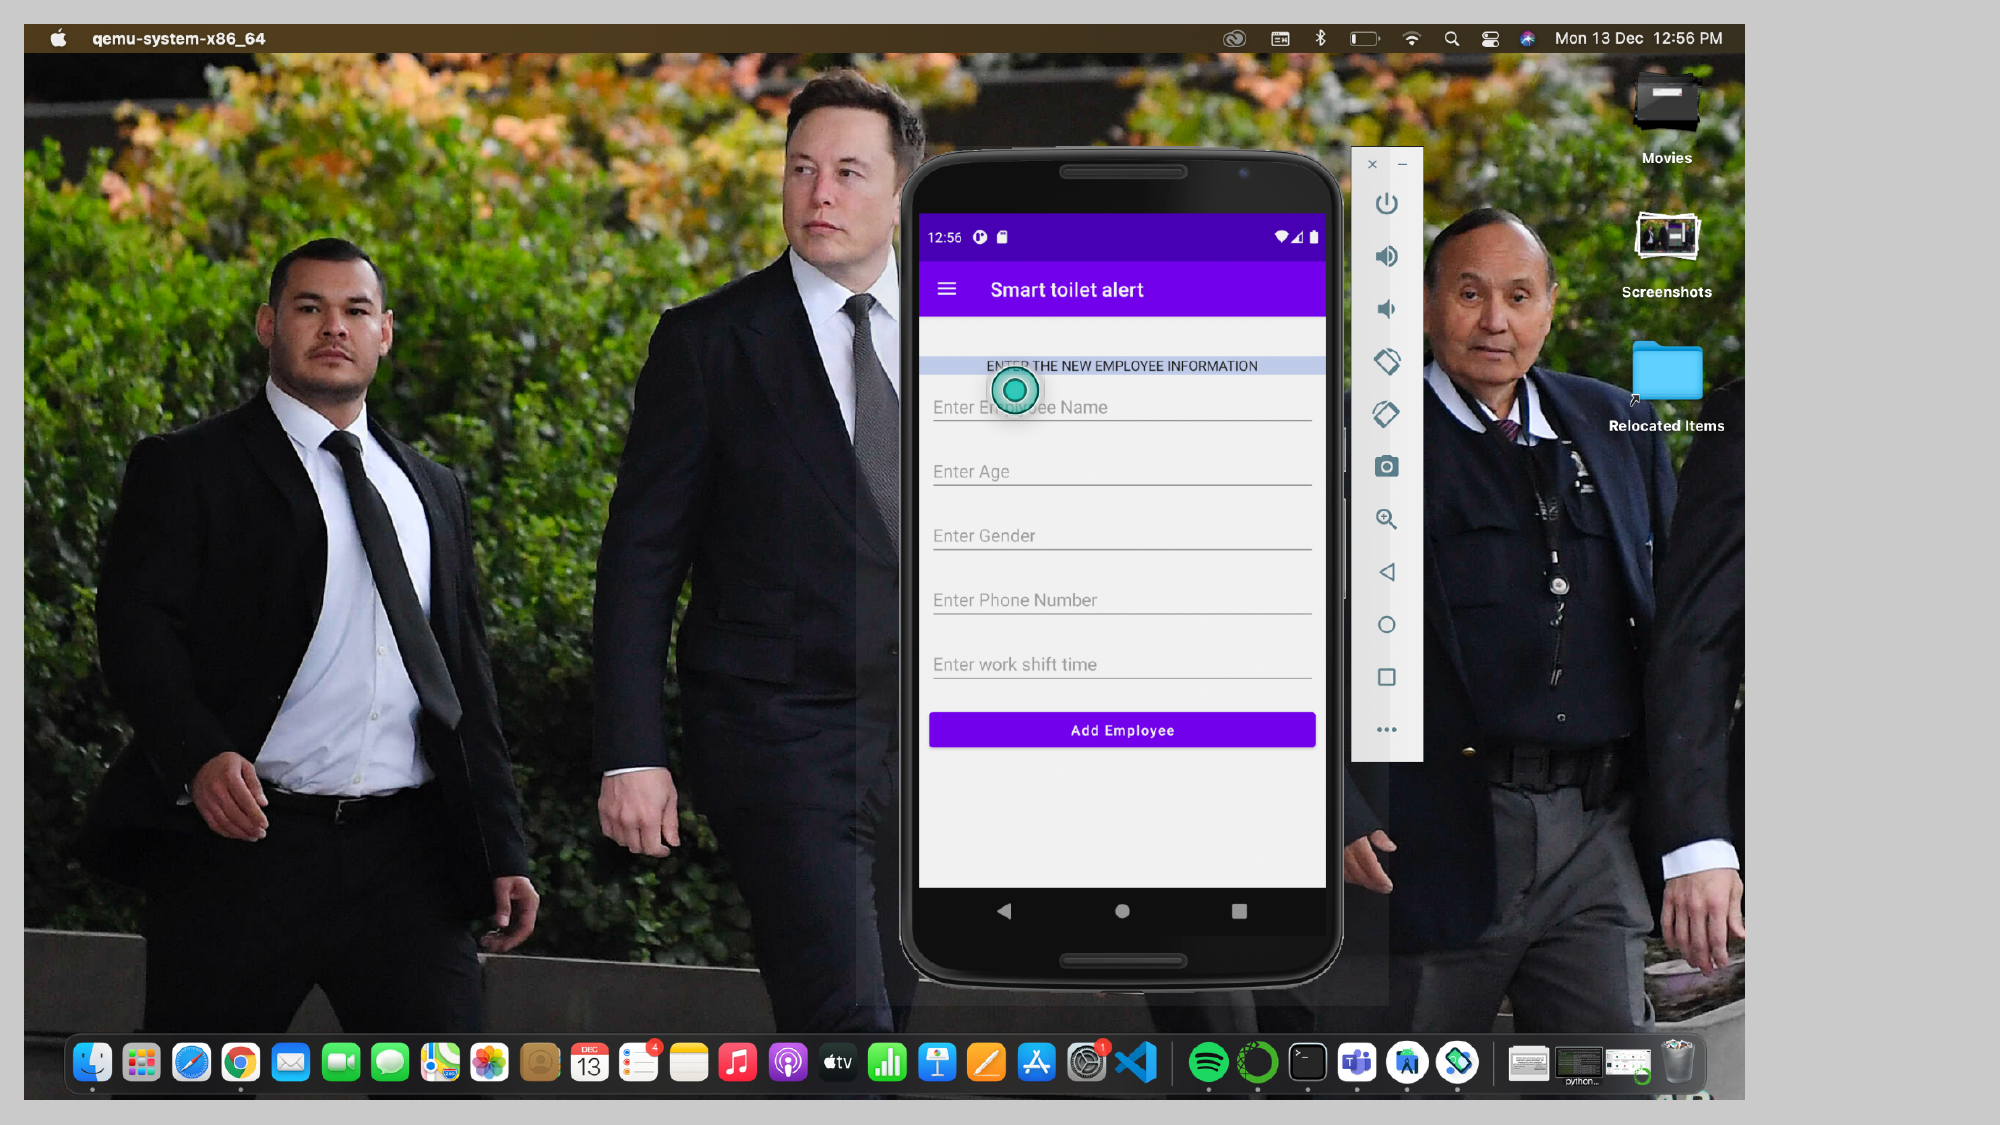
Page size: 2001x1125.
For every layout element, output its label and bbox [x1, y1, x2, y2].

picture [24, 24, 1746, 1101]
